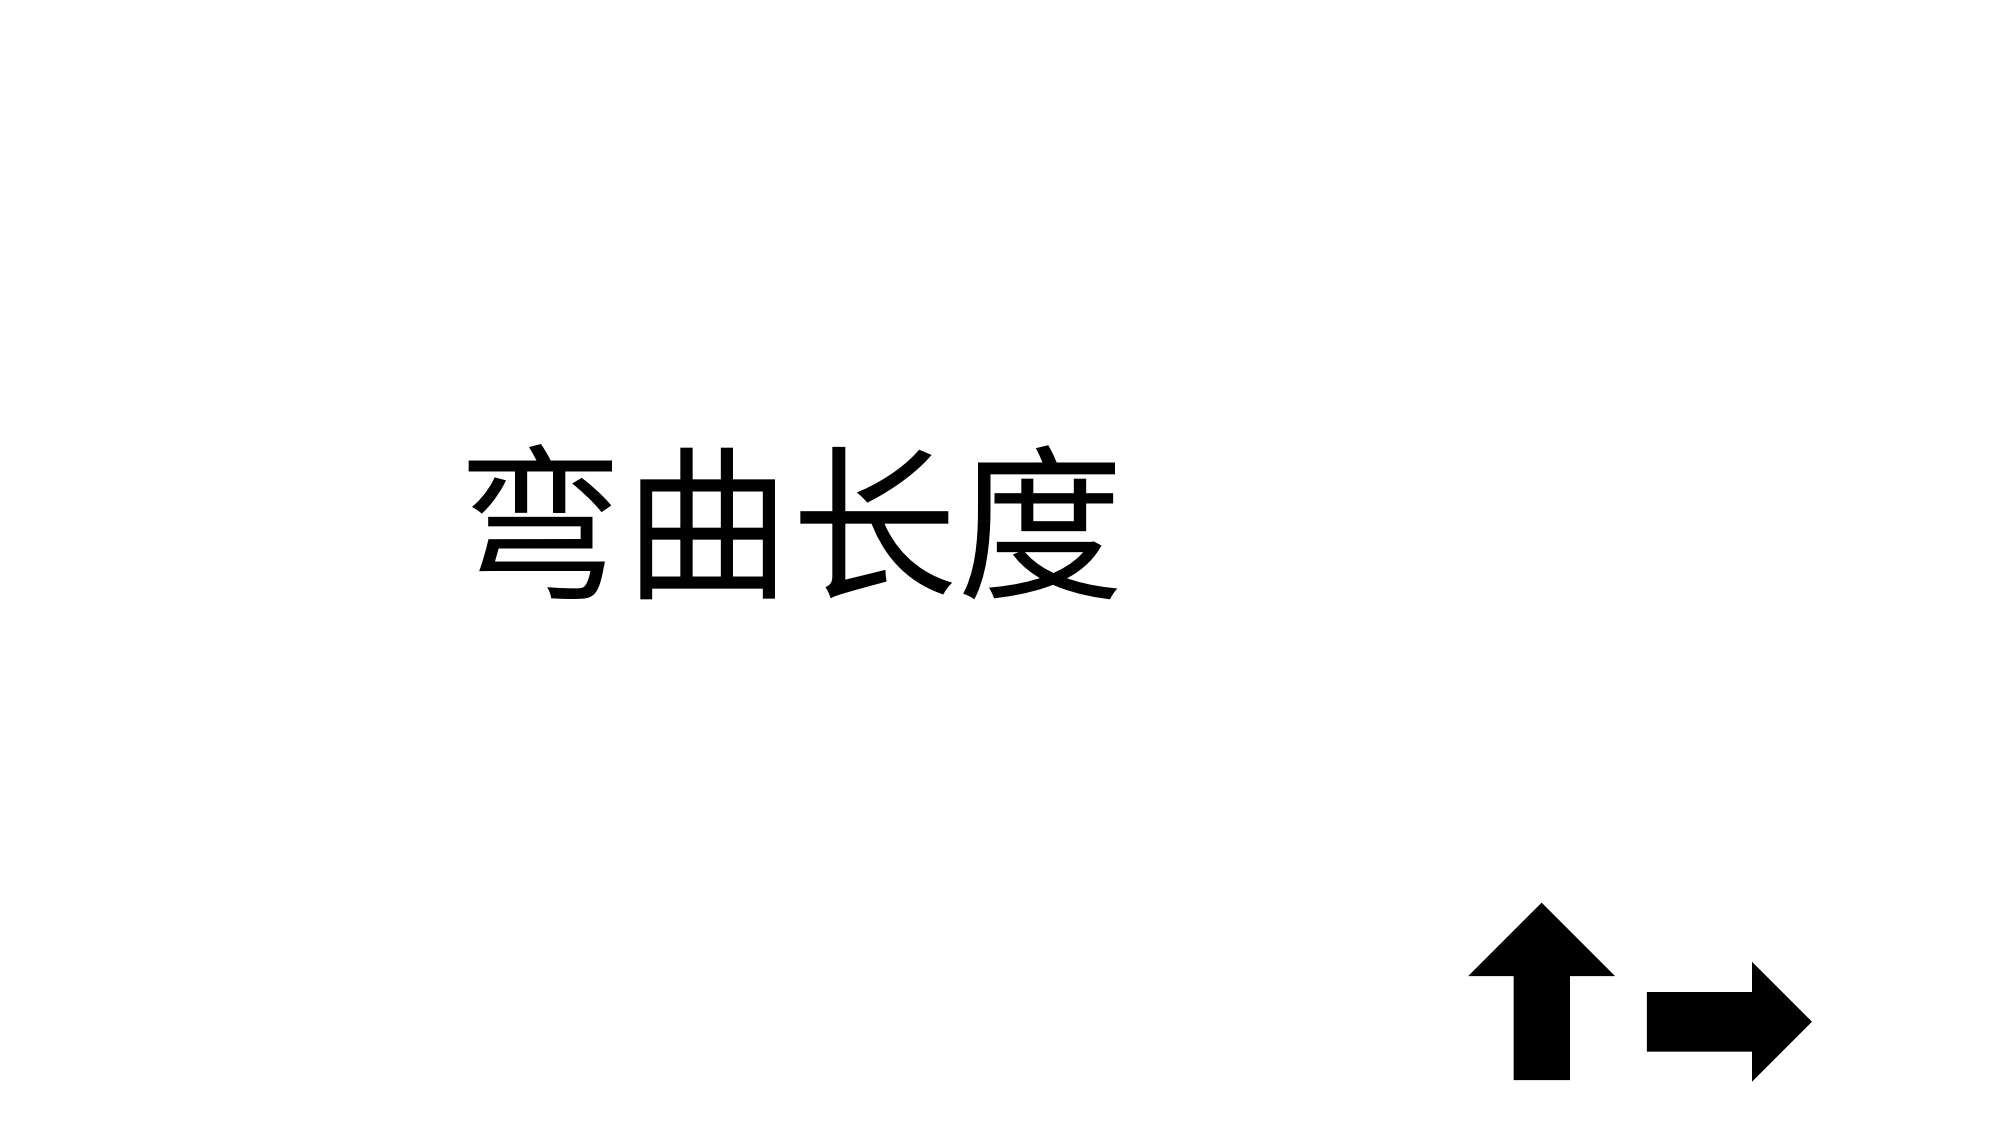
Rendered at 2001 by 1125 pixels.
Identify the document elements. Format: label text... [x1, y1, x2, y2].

text_box [1468, 902, 1615, 1081]
text_box 弯曲长度 [443, 411, 1789, 627]
text_box [1646, 962, 1812, 1082]
